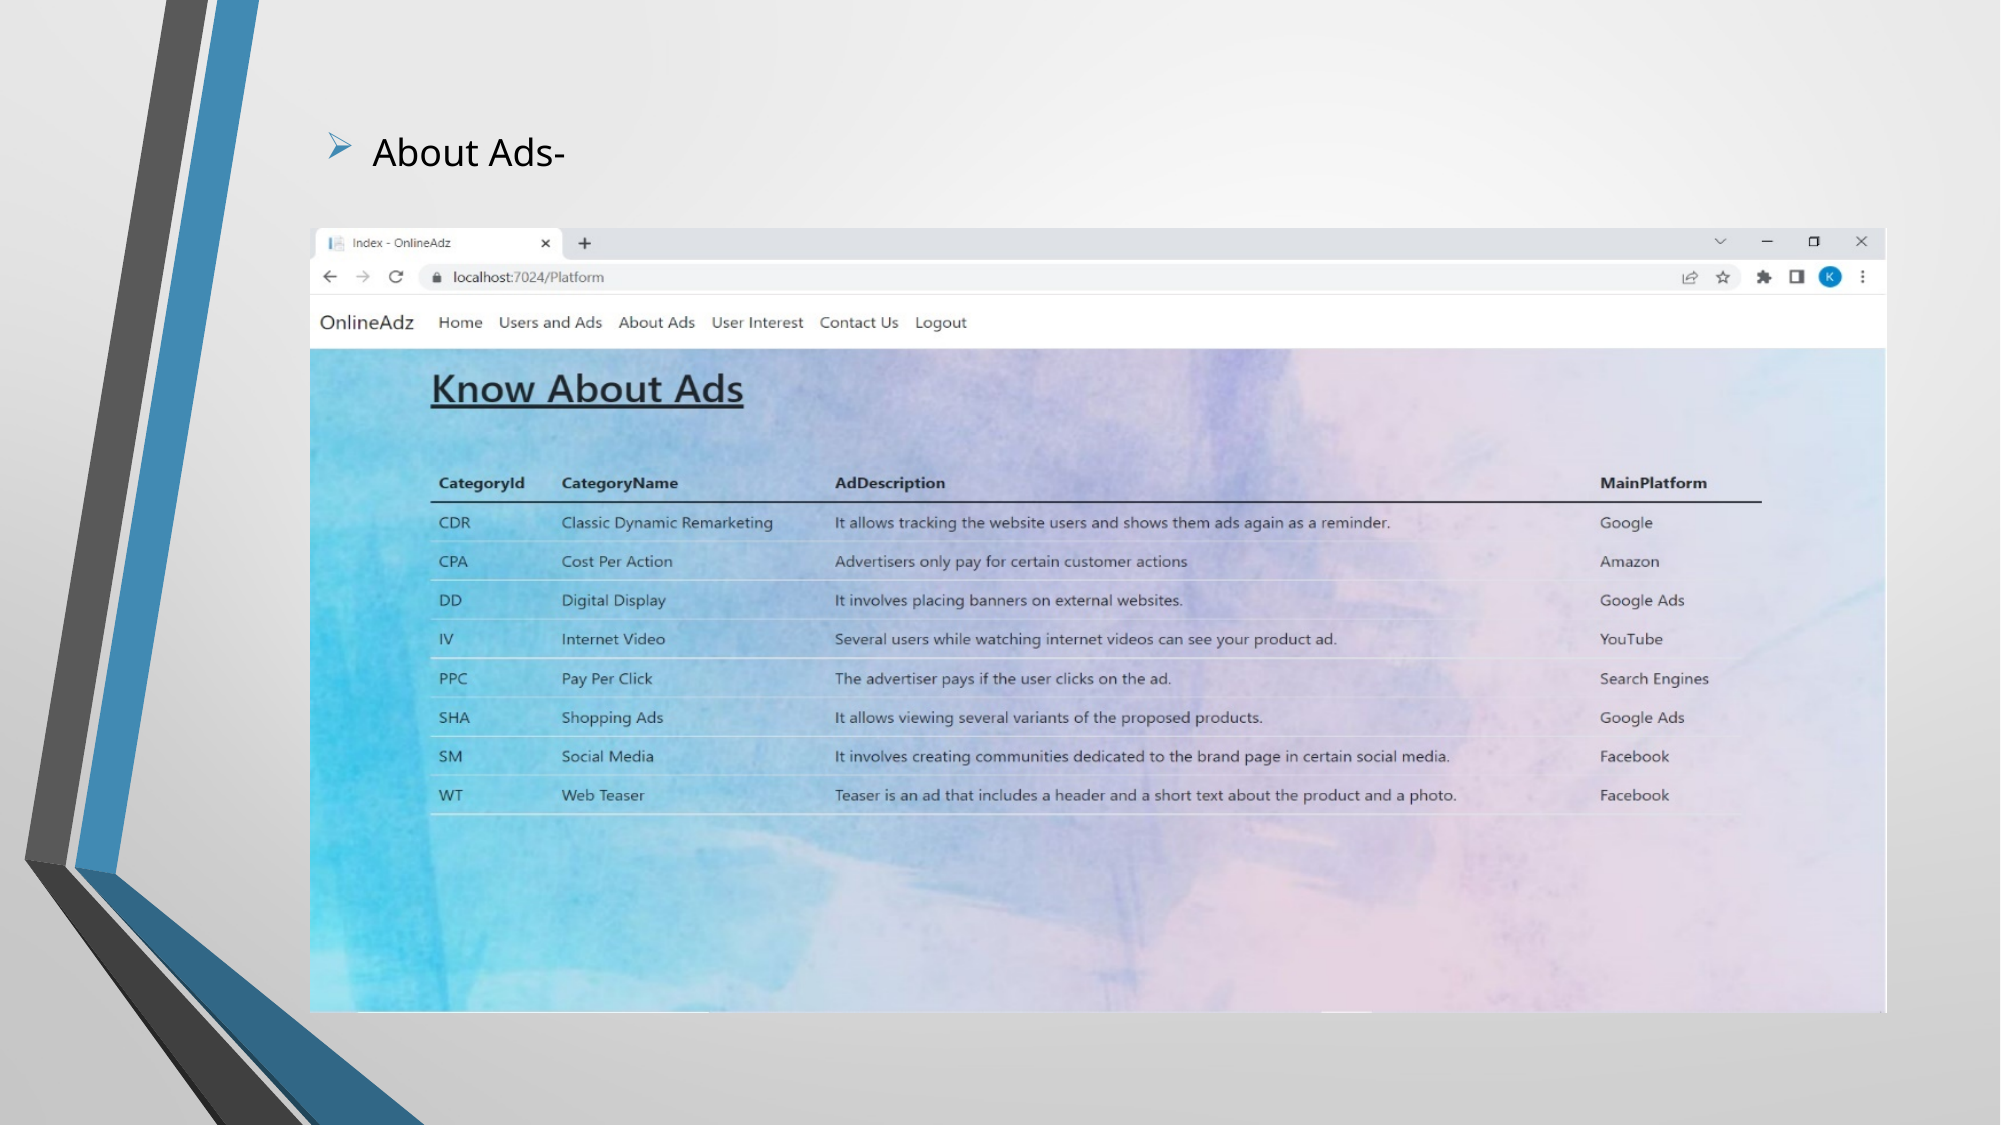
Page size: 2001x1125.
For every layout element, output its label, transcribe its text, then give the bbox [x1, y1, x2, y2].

title About Ads- [310, 112, 1887, 190]
picture [310, 227, 1888, 1013]
